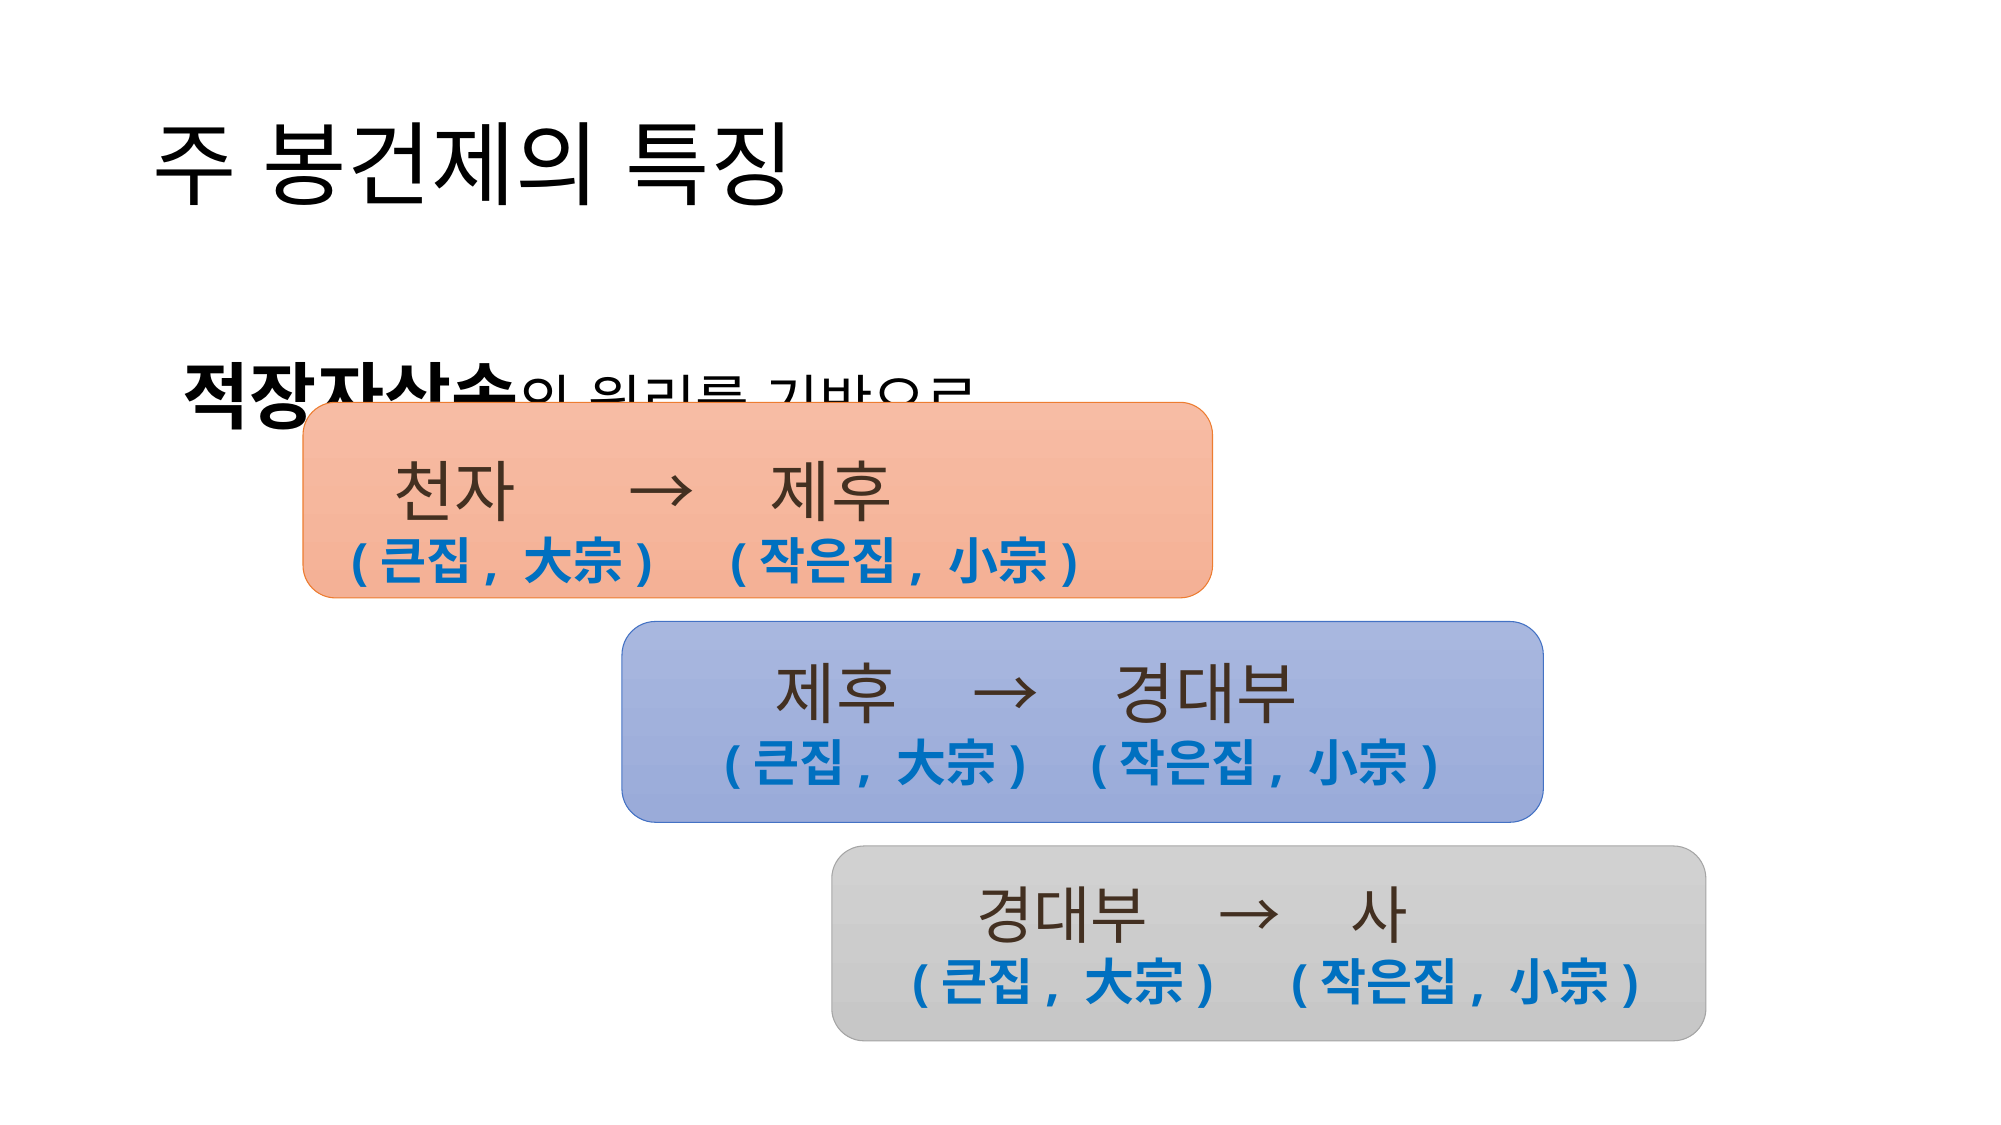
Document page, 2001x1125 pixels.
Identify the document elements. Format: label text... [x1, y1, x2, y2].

text_box 천자 → 제후 (큰집, 大宗) (작은집, 小宗) [302, 401, 1214, 599]
text_box 경대부 → 사 (큰집, 大宗) (작은집, 小宗) [831, 845, 1707, 1042]
title 주 봉건제의 특징 [137, 59, 1863, 278]
list 적장자상속의 원리를 기반으로 [137, 299, 1863, 1014]
text_box 제후 → 경대부 (큰집, 大宗) (작은집, 小宗) [621, 620, 1544, 823]
